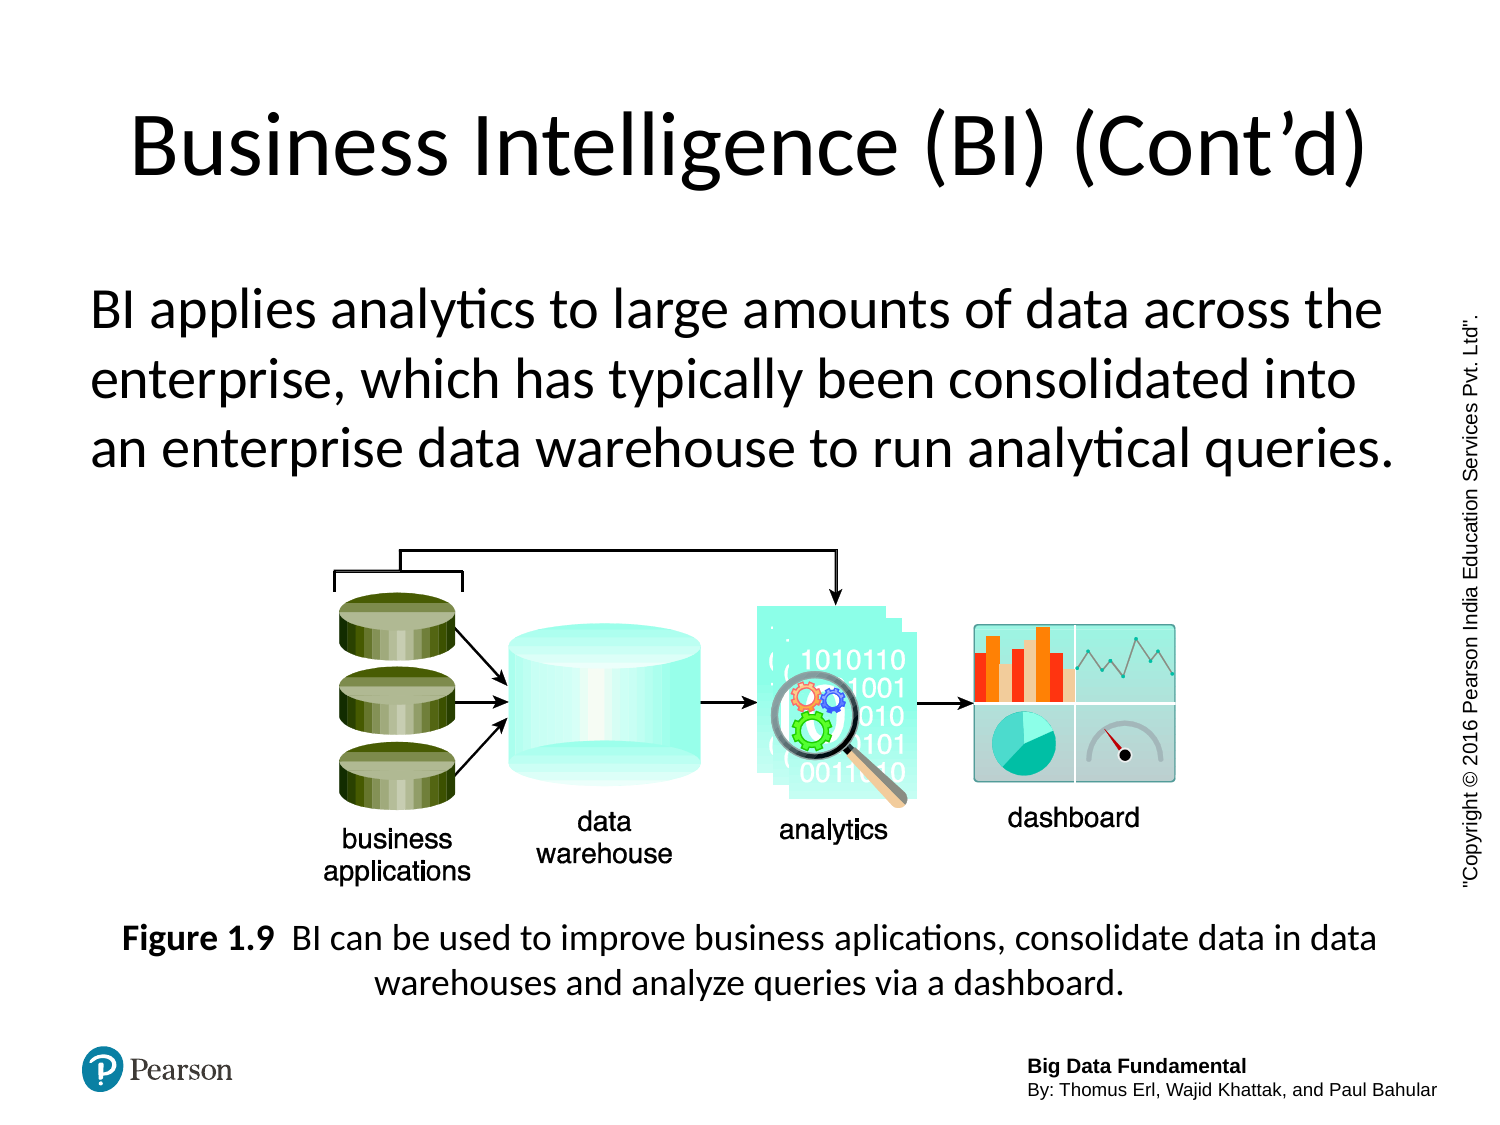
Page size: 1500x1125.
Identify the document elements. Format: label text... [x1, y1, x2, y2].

title Business Intelligence (BI) (Cont’d) [75, 45, 1425, 233]
list BI applies analytics to large amounts of data across the enterprise, which has typically been consolidated into an enterprise data warehouse to run analytical queries. [75, 262, 1425, 839]
text_box Figure 1.9 BI can be used to improve business aplications, consolidate data in data warehouses and analyze queries via a dashboard. [62, 839, 1438, 1078]
picture [324, 548, 1176, 887]
